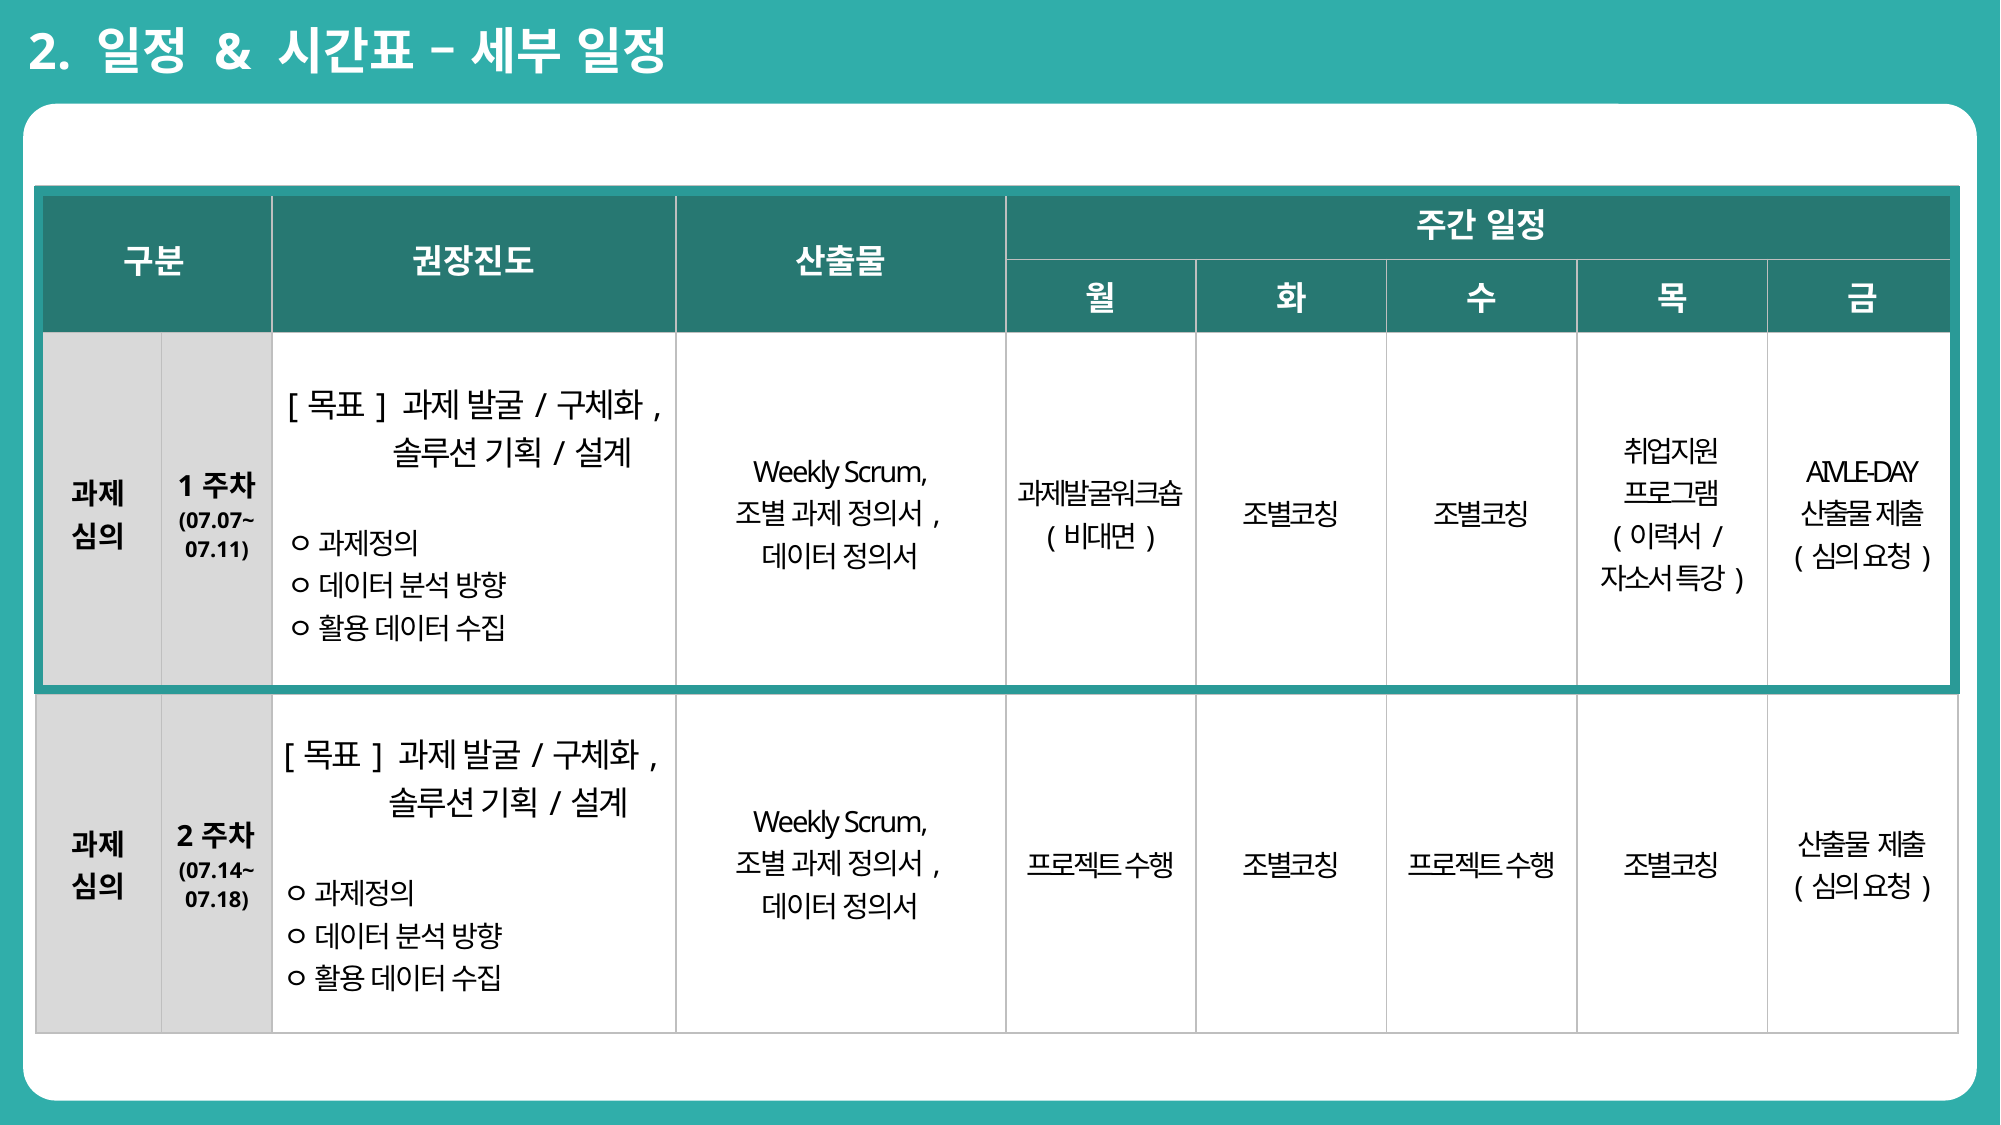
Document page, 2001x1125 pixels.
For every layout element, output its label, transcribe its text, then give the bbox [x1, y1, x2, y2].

table_cell 산출물 제출 (심의 요청) [1768, 695, 1957, 1032]
table_cell 2주차(07.14~ 07.18) [162, 695, 271, 1032]
table_cell 조별코칭 [1197, 695, 1386, 1032]
table_cell 프로젝트 수행 [1387, 695, 1576, 1032]
table_cell Weekly Scrum, 조별 과제 정의서, 데이터 정의서 [677, 695, 1005, 1032]
text_box [21, 102, 1979, 1103]
table_cell 조별코칭 [1578, 695, 1767, 1032]
table_cell 과제 심의 [37, 695, 161, 1032]
text_box 2. 일정 & 시간표 – 세부 일정 [14, 11, 773, 87]
text_box [37, 189, 1956, 691]
table_cell 프로젝트 수행 [1007, 695, 1195, 1032]
table_cell [목표] 과제 발굴/구체화, 솔루션 기획/설계 ㅇ 과제정의 ㅇ 데이터 분석 방향 ㅇ 활용 데이터 수집 [273, 695, 675, 1032]
